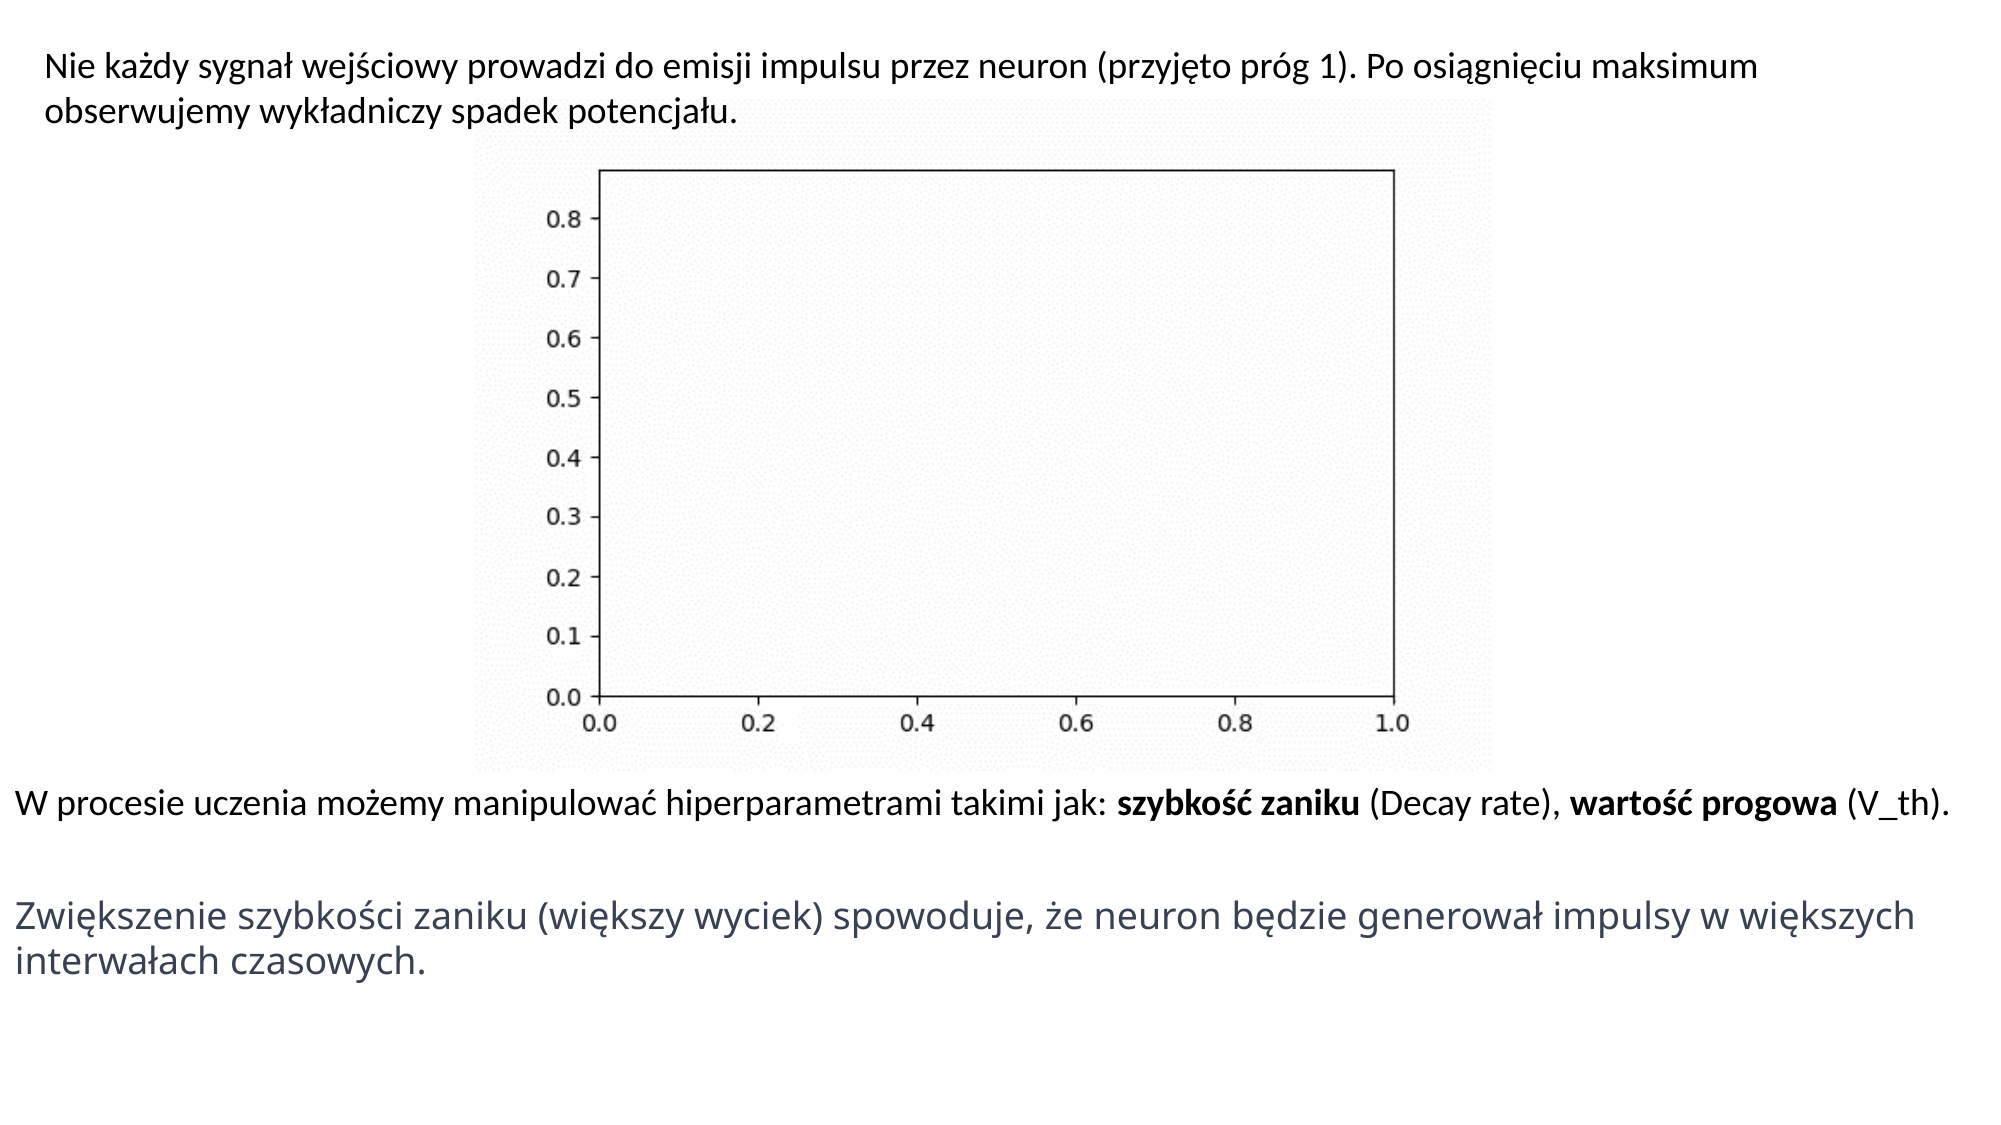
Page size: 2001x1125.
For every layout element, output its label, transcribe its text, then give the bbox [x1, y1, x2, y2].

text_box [470, 87, 1497, 772]
text_box W procesie uczenia możemy manipulować hiperparametrami takimi jak: szybkość zaniku (Decay rate), wartość progowa (V_th). [0, 771, 2000, 831]
text_box Zwiększenie szybkości zaniku (większy wyciek) spowoduje, że neuron będzie generował impulsy w większych interwałach czasowych. [0, 884, 2000, 989]
text_box Nie każdy sygnał wejściowy prowadzi do emisji impulsu przez neuron (przyjęto próg 1). Po osiągnięciu maksimum obserwujemy wykładniczy spadek potencjału. [29, 33, 1964, 139]
